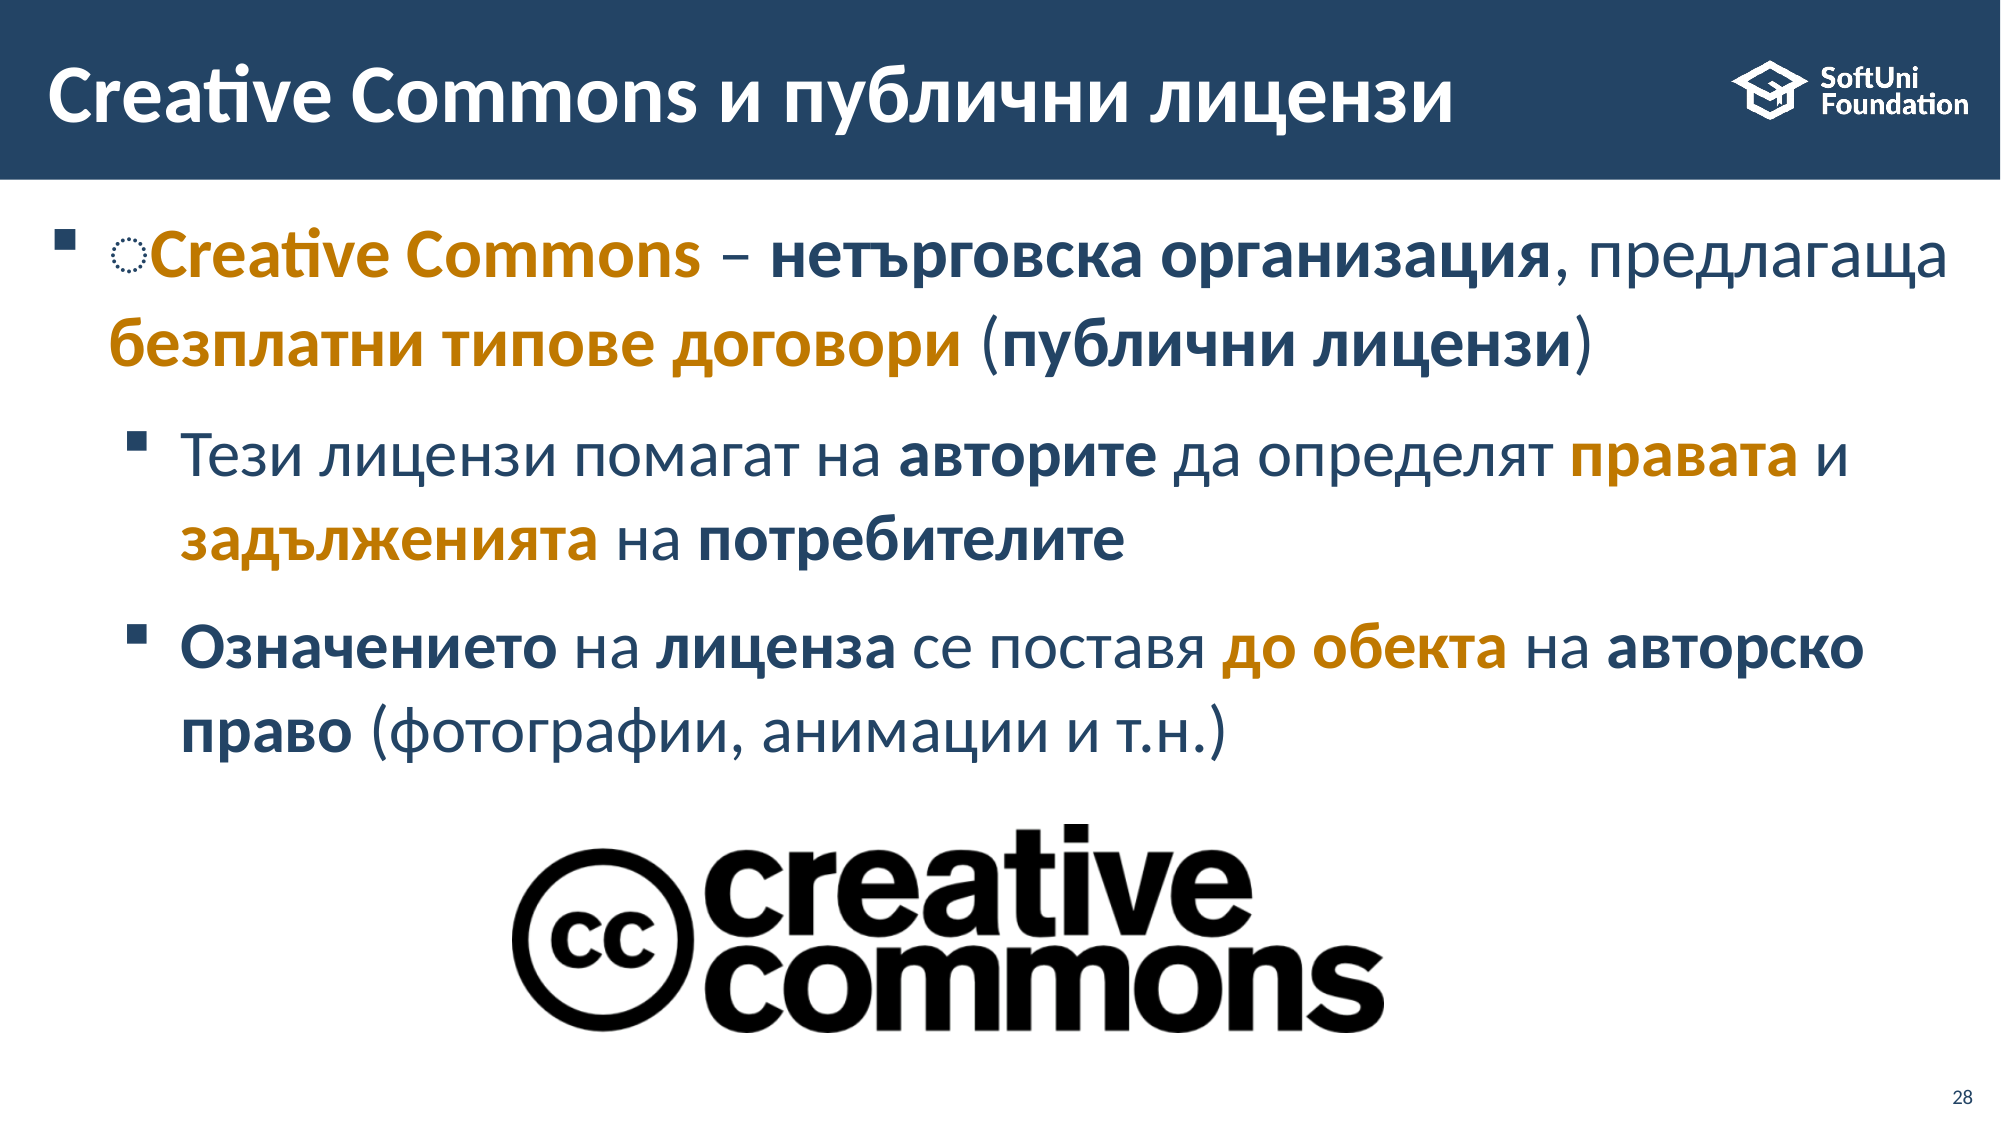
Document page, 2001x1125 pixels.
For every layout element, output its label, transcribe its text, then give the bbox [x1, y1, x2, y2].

slide_number 28 [1927, 1067, 1989, 1117]
picture [512, 824, 1384, 1033]
list ͏Creative Commons – нетърговска организация, предлагаща безплатни типове договори (публични лицензи) Тези лицензи помагат на авторите да определят правата и задълженията на потребителите Означението на лиценза се поставя до обекта на авторско право (фотографии, анимации и т.н.) [31, 196, 1970, 1104]
title Creative Commons и публични лицензи [31, 16, 1716, 162]
picture [1731, 60, 1968, 120]
